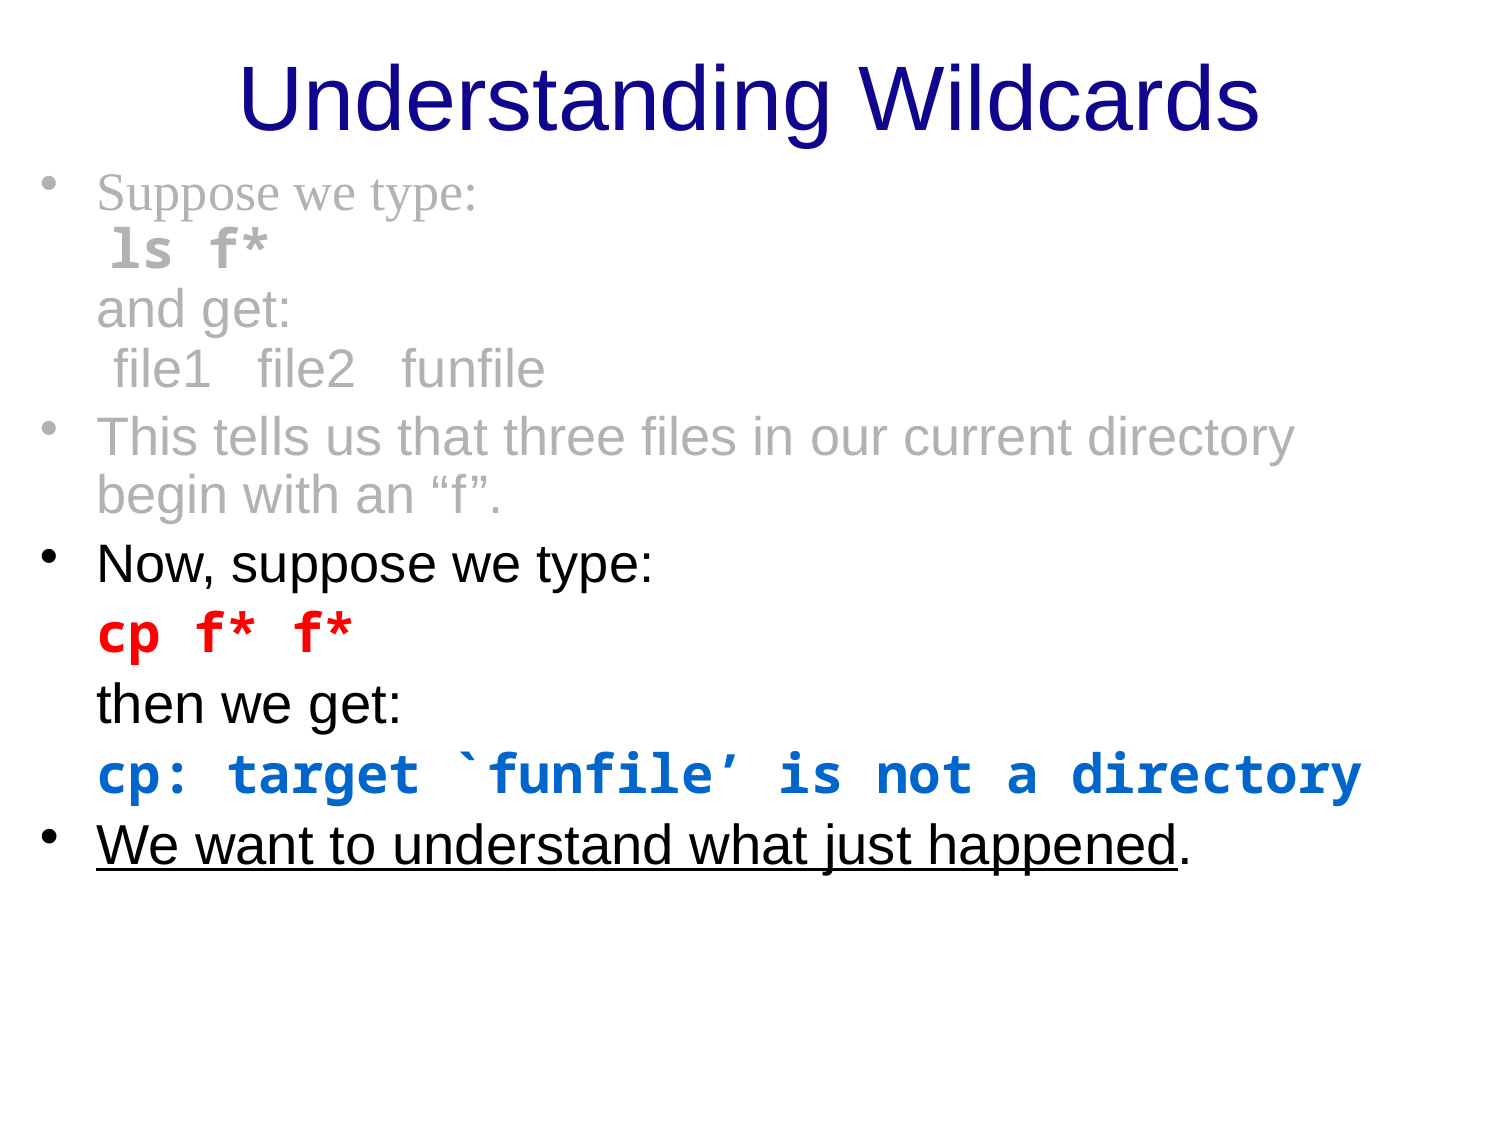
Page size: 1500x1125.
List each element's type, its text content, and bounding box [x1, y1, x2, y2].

list Suppose we type: ls f* and get: This tells us that three files in our current directory begin with an “f”. Now, suppose we type: cp f* f* then we get: cp: target `funfile’ is not a directory We want to understand what just happened. The UNIX operating system has replaced each f* with what it really is [24, 156, 1450, 1119]
title Understanding Wildcards [75, 0, 1425, 156]
text_box file1 file2 funfile [98, 325, 562, 406]
